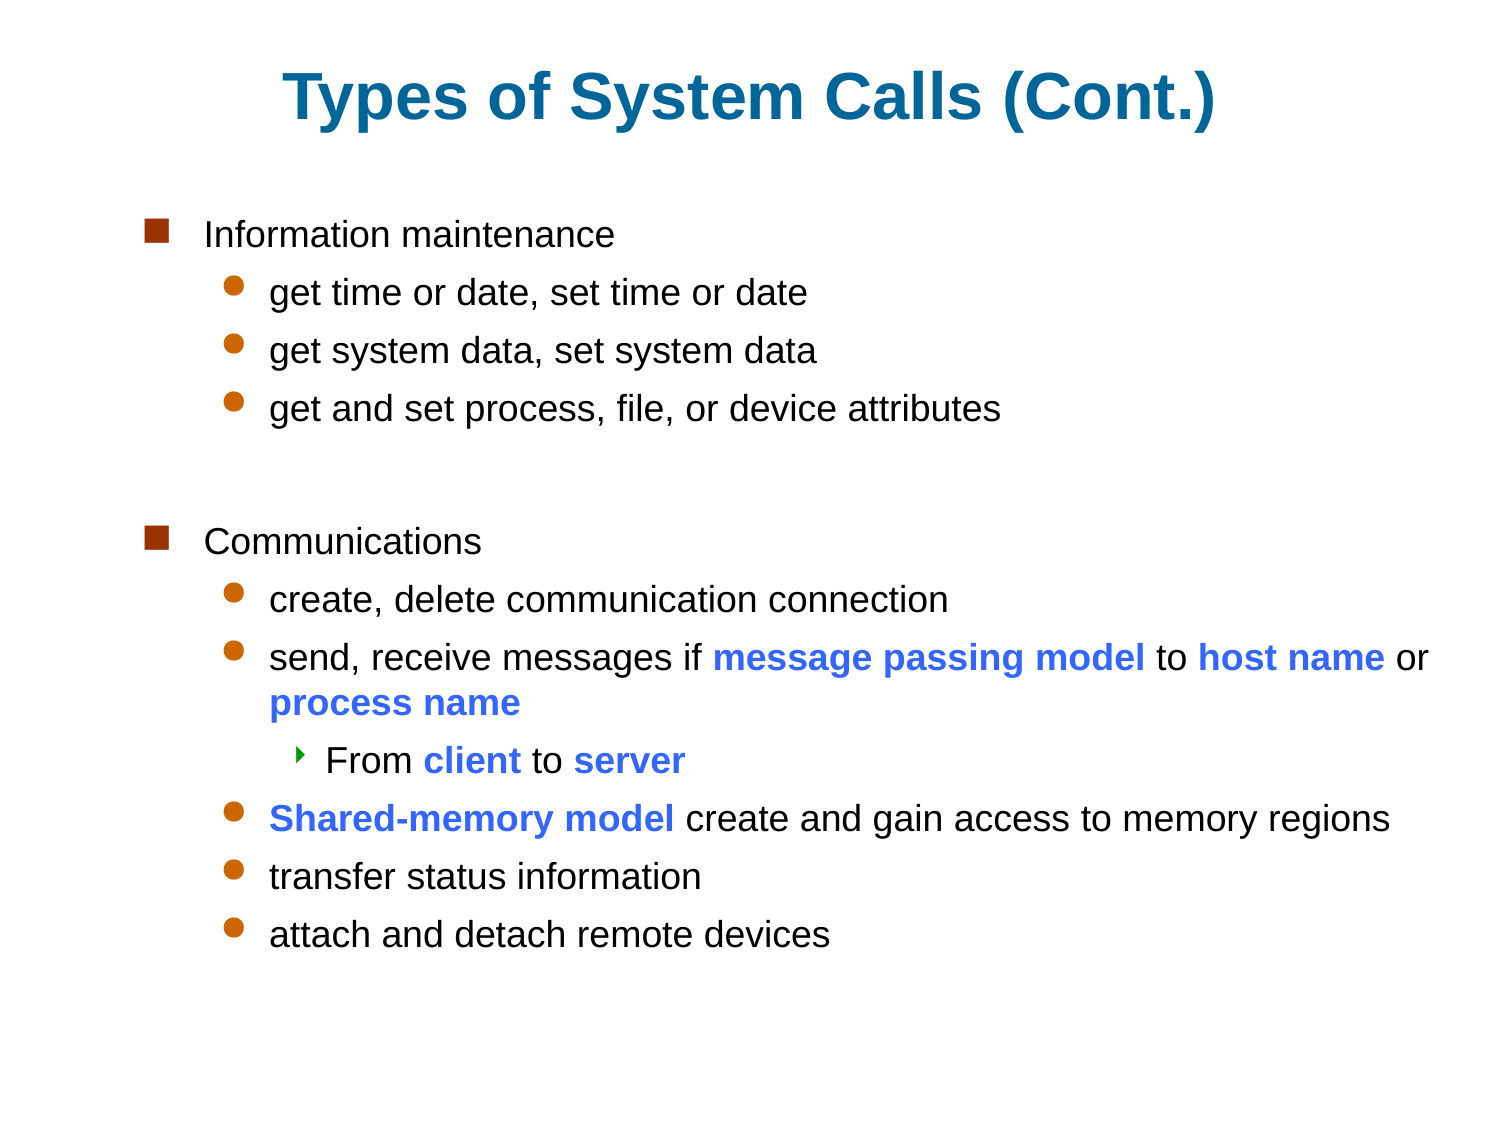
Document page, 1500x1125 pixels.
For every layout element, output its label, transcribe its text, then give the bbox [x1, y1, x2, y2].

title Types of System Calls (Cont.) [74, 45, 1426, 141]
list Information maintenance get time or date, set time or date get system data, set system data get and set process, file, or device attributes Communications create, delete communication connection send, receive messages if message passing model to host name or process name From client to server Shared-memory model create and gain access to memory regions transfer status information attach and detach remote devices [132, 202, 1483, 946]
